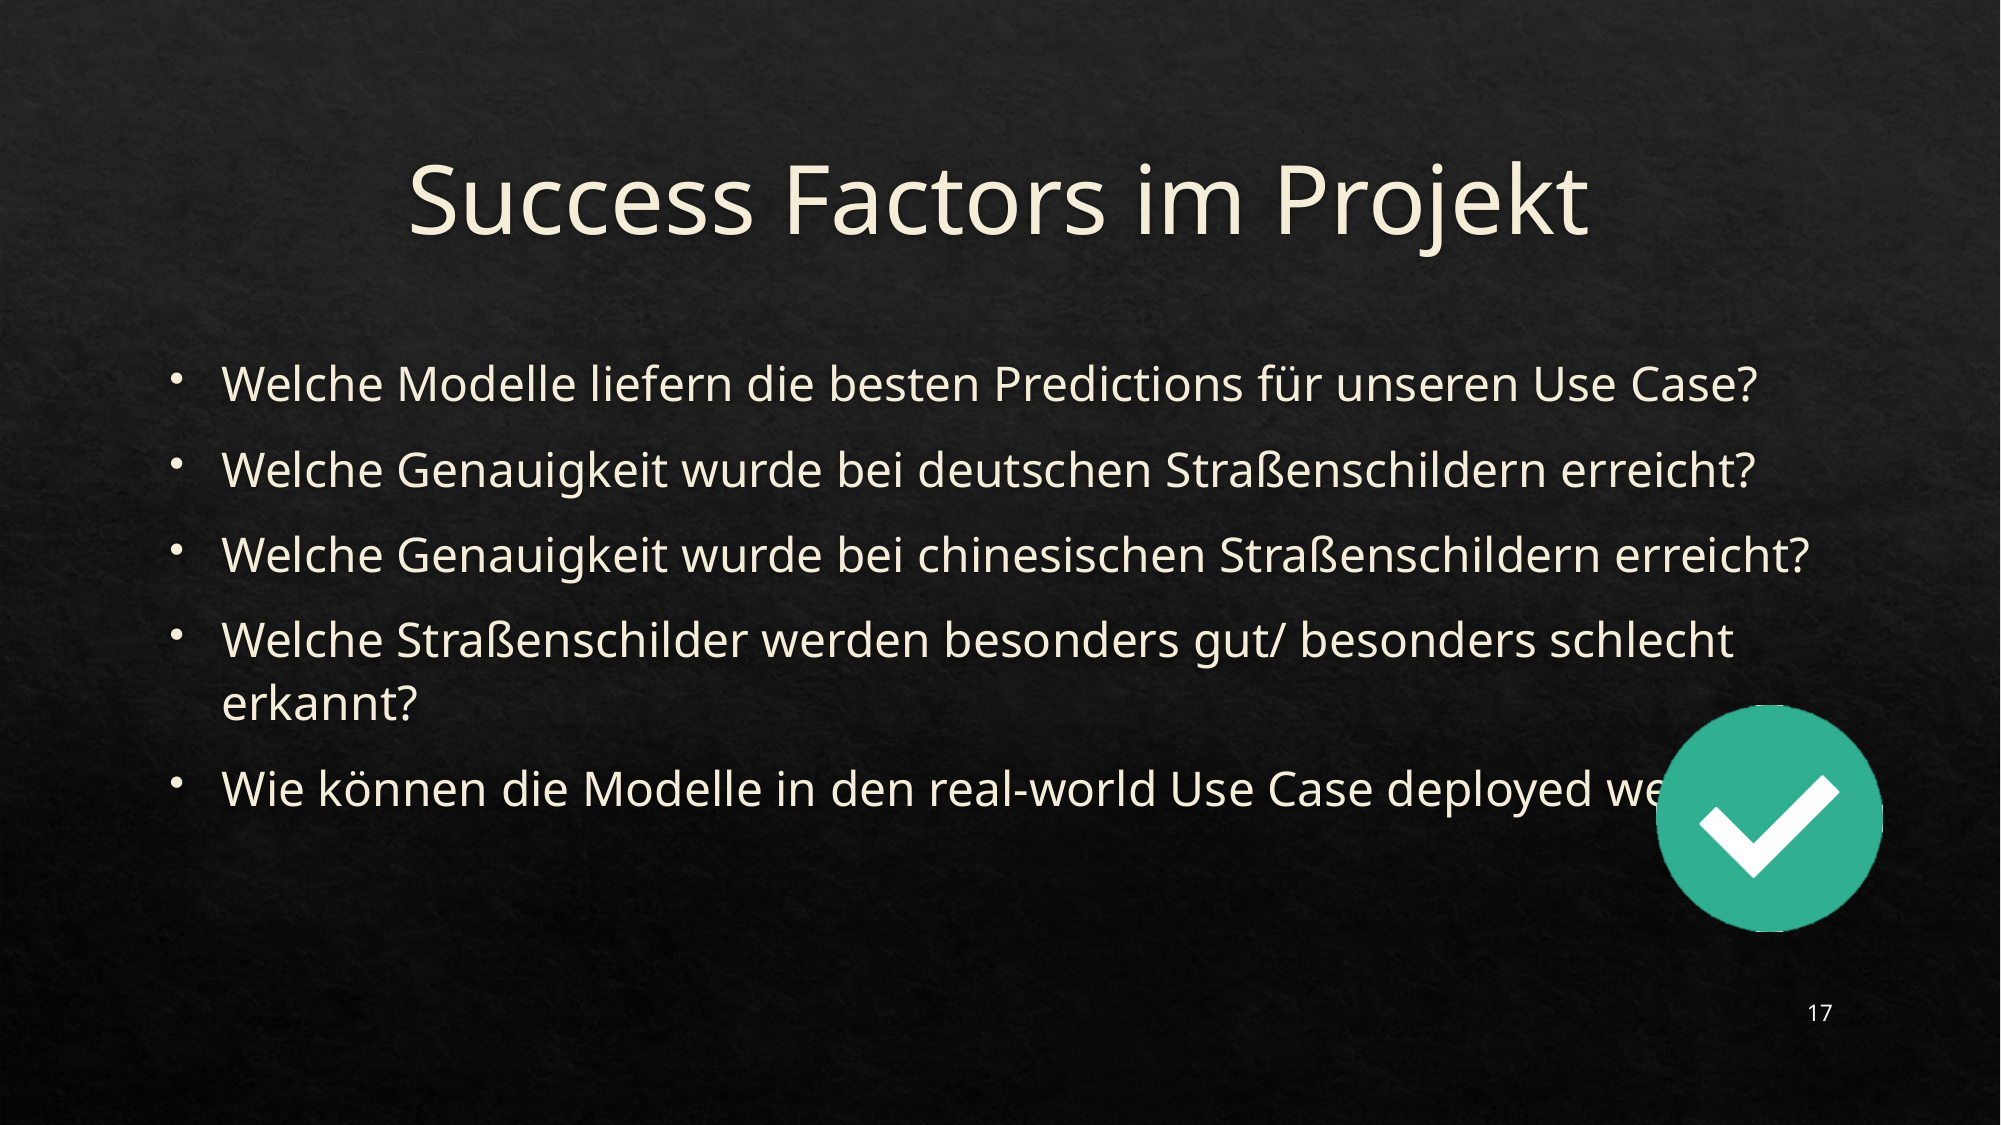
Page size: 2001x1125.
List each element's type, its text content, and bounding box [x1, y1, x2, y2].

slide_number 17 [1724, 984, 1849, 1045]
list Welche Modelle liefern die besten Predictions für unseren Use Case? Welche Genauigkeit wurde bei deutschen Straßenschildern erreicht? Welche Genauigkeit wurde bei chinesischen Straßenschildern erreicht? Welche Straßenschilder werden besonders gut/ besonders schlecht erkannt? Wie können die Modelle in den real-world Use Case deployed werden? [149, 340, 1849, 950]
picture [1655, 705, 1883, 933]
title Success Factors im Projekt [149, 99, 1849, 307]
